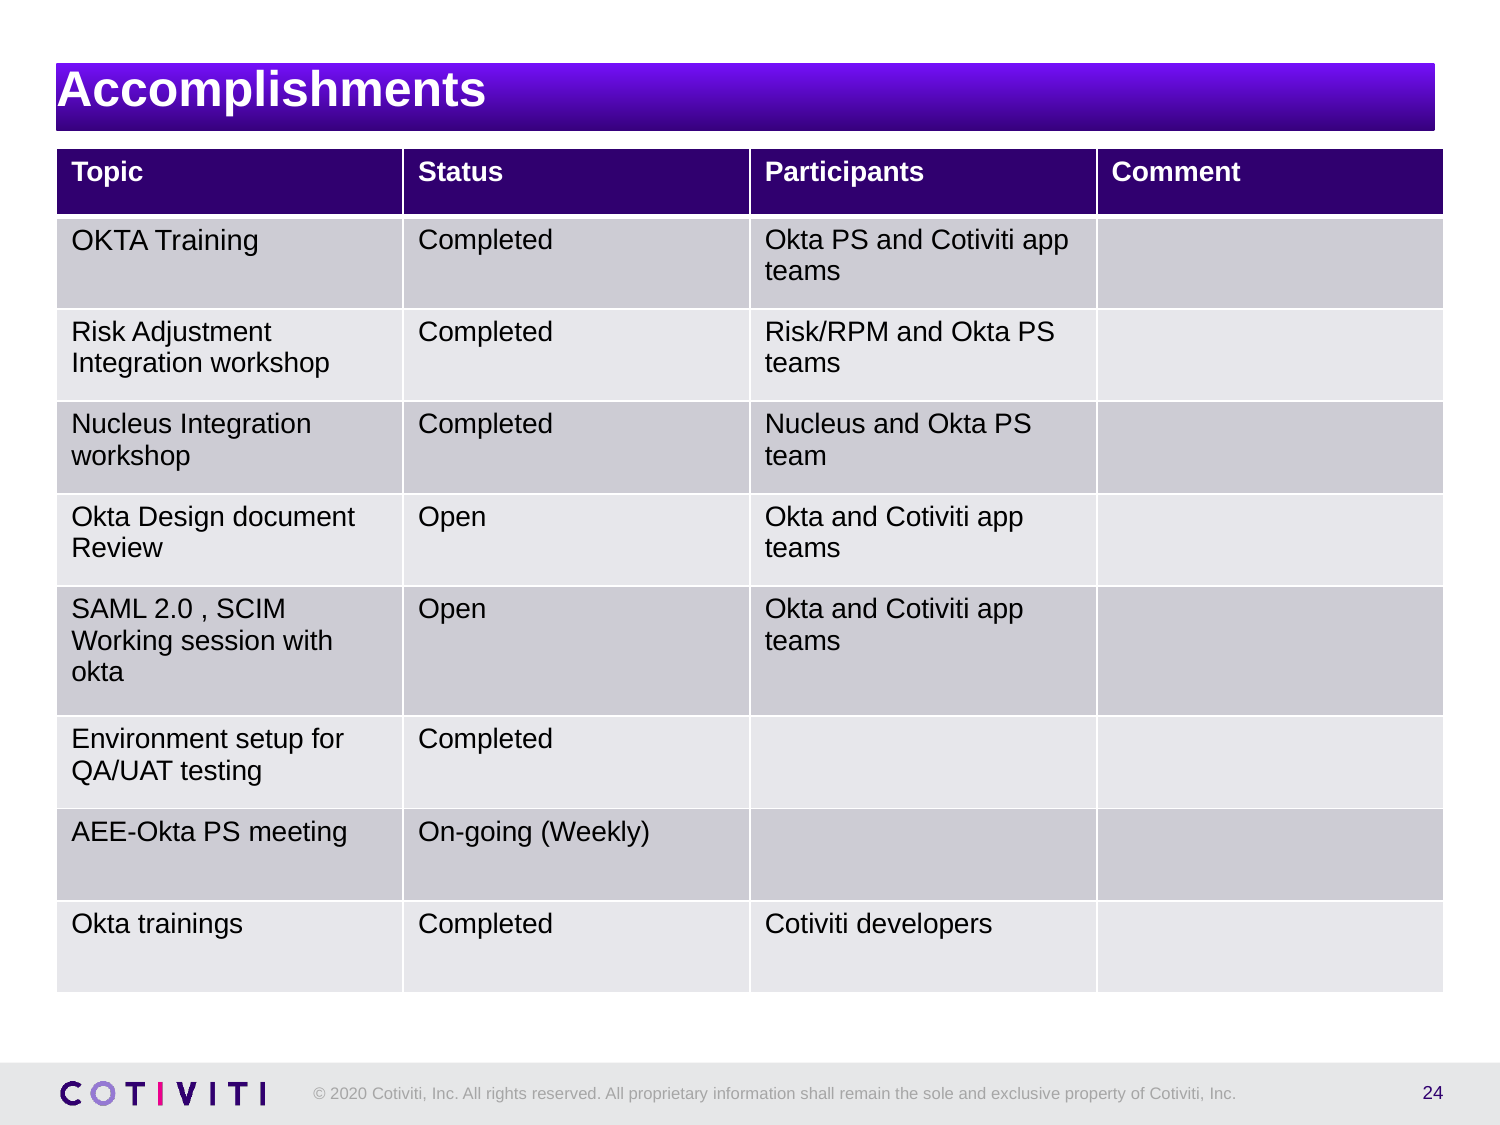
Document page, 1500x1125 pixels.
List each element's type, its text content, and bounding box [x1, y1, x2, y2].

table_cell [1098, 902, 1443, 992]
table_cell Okta and Cotiviti app teams [751, 495, 1096, 585]
table_cell Risk/RPM and Okta PS teams [751, 310, 1096, 400]
table_cell [1098, 587, 1443, 715]
table_cell Environment setup for QA/UAT testing [57, 717, 402, 808]
table_cell Open [404, 495, 749, 585]
table_cell Completed [404, 219, 749, 308]
table_cell Okta and Cotiviti app teams [751, 587, 1096, 715]
table_header Participants [751, 149, 1096, 214]
table_cell Okta PS and Cotiviti app teams [751, 219, 1096, 308]
table_cell [1098, 402, 1443, 493]
table_cell Nucleus Integration workshop [57, 402, 402, 493]
table_cell AEE-Okta PS meeting [57, 809, 402, 900]
table_cell SAML 2.0 , SCIM Working session with okta [57, 587, 402, 715]
title Accomplishments [56, 63, 1435, 131]
table_cell Open [404, 587, 749, 715]
table_cell [1098, 717, 1443, 808]
table_cell On-going (Weekly) [404, 809, 749, 900]
table_cell [751, 717, 1096, 808]
table_cell [1098, 310, 1443, 400]
table_cell Okta Design document Review [57, 495, 402, 585]
table_cell Completed [404, 402, 749, 493]
table_cell [1098, 219, 1443, 308]
table_header Topic [57, 149, 402, 214]
table_cell Okta trainings [57, 902, 402, 992]
table_cell Nucleus and Okta PS team [751, 402, 1096, 493]
table_cell Risk Adjustment Integration workshop [57, 310, 402, 400]
table_cell [1098, 809, 1443, 900]
table_cell Completed [404, 902, 749, 992]
table_cell Cotiviti developers [751, 902, 1096, 992]
picture [56, 1066, 277, 1119]
table_header Status [404, 149, 749, 214]
table_header Comment [1098, 149, 1443, 214]
table_cell Completed [404, 310, 749, 400]
table_cell OKTA Training [57, 219, 402, 308]
table_cell Completed [404, 717, 749, 808]
slide_number 24 [1384, 1069, 1444, 1115]
table_cell [751, 809, 1096, 900]
table_cell [1098, 495, 1443, 585]
